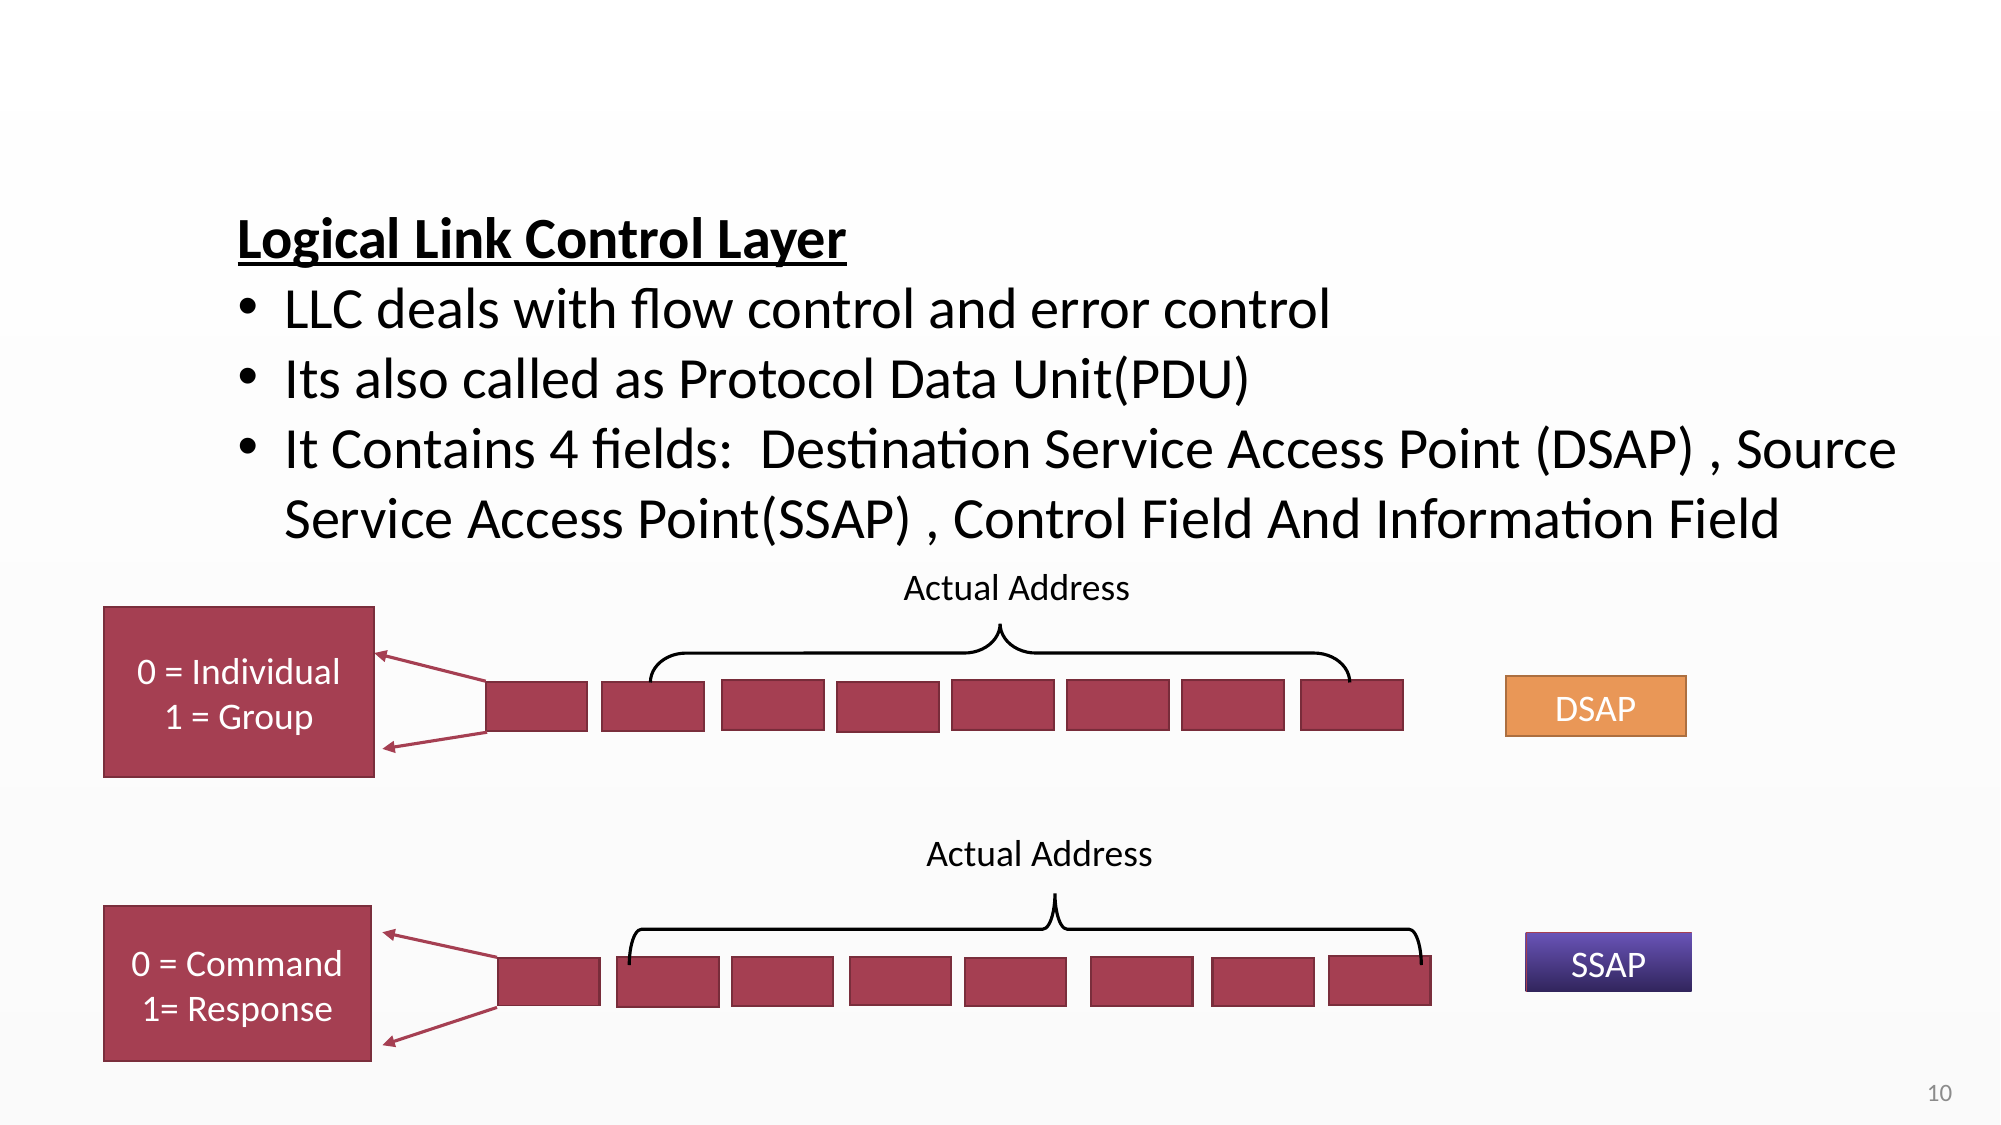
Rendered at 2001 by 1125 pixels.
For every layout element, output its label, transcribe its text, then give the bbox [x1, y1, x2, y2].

picture [1066, 679, 1170, 731]
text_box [382, 1007, 498, 1046]
text_box [648, 623, 1352, 683]
text_box DSAP [1505, 675, 1687, 737]
text_box Actual Address [836, 555, 1198, 615]
text_box [964, 966, 1067, 1007]
text_box [1090, 966, 1194, 1007]
text_box [628, 893, 1423, 966]
picture [951, 679, 1055, 731]
text_box [485, 681, 588, 732]
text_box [374, 652, 486, 682]
picture [836, 681, 940, 733]
picture [1300, 679, 1404, 731]
picture [721, 679, 825, 731]
text_box Actual Address [911, 821, 1213, 882]
text_box SSAP [1525, 932, 1692, 992]
picture [1181, 679, 1285, 731]
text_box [382, 932, 498, 958]
text_box 0 = Command 1= Response [103, 905, 372, 1062]
text_box [1328, 955, 1432, 1006]
text_box Logical Link Control Layer LLC deals with flow control and error control Its also called as Protocol Data Unit(PDU) It Contains 4 fields: Destination Service Access Point (DSAP) , Source Service Access Point(SSAP) , Control Field And Information Field [222, 192, 1984, 603]
text_box [1211, 966, 1315, 1007]
text_box 0 = Individual 1 = Group [103, 606, 375, 778]
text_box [382, 732, 488, 749]
picture [496, 957, 601, 1006]
text_box [849, 966, 952, 1006]
text_box [731, 966, 834, 1007]
text_box [601, 681, 705, 732]
picture [616, 956, 720, 1008]
slide_number 10 [1894, 1061, 1968, 1121]
